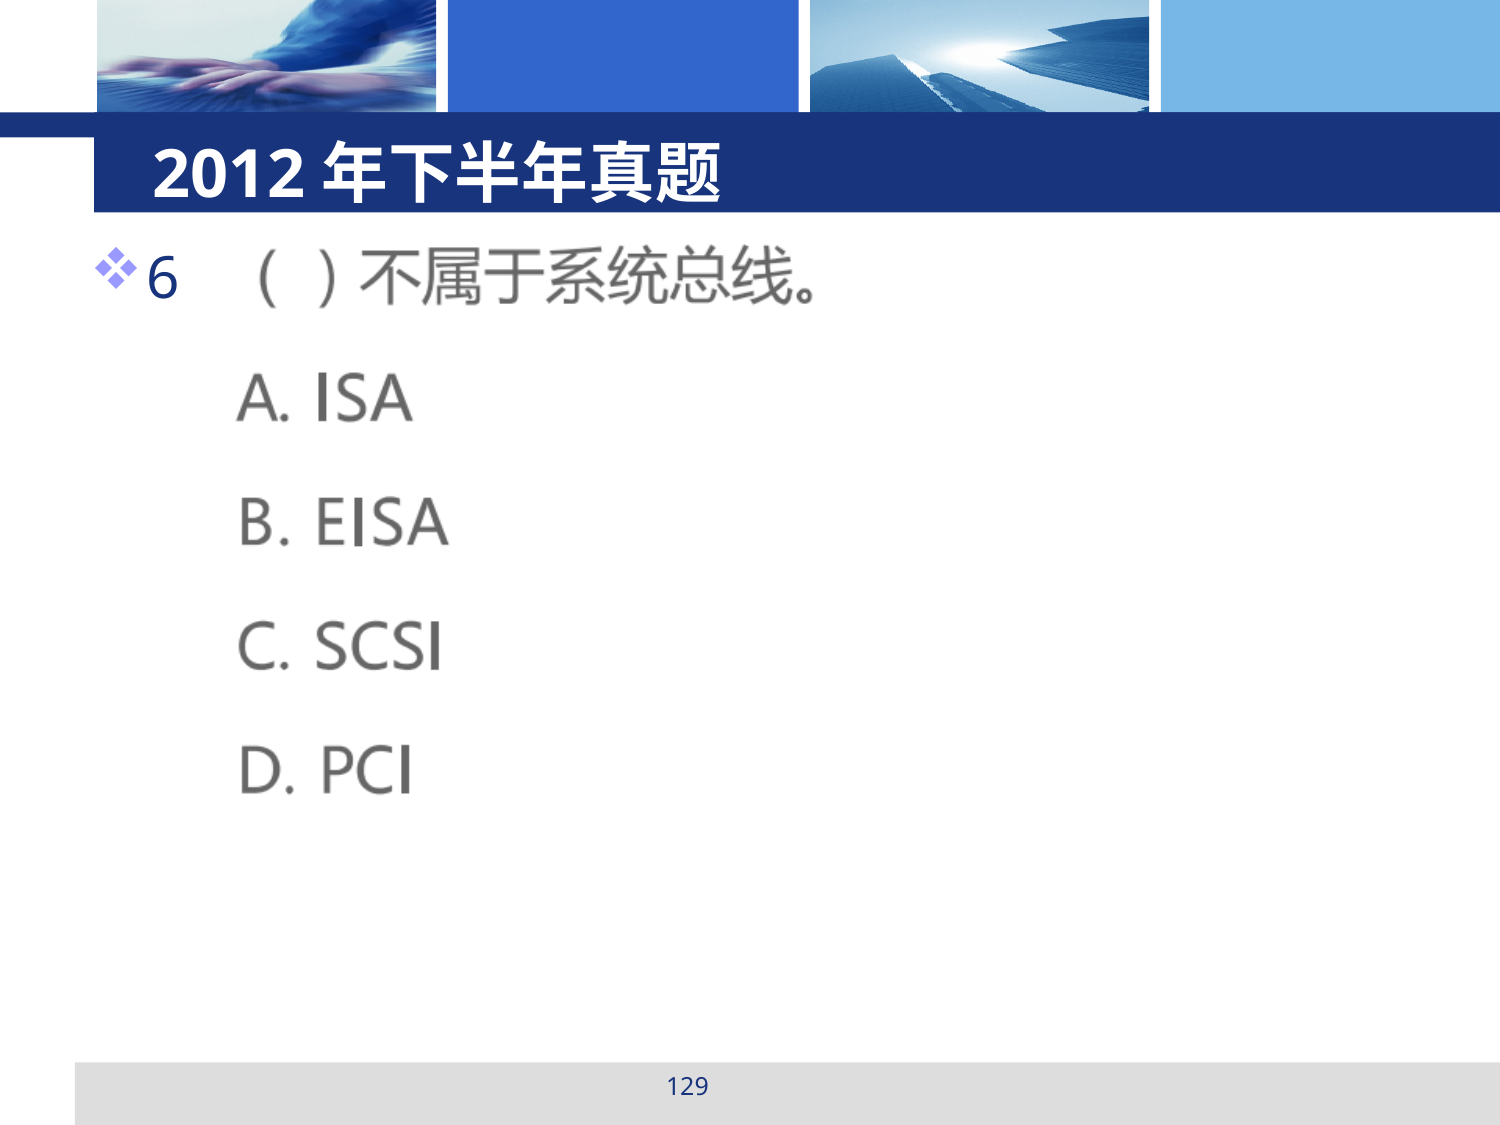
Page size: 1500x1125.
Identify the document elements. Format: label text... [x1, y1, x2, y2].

picture [199, 243, 823, 801]
list 6： [75, 232, 1425, 1034]
picture [810, 1, 1150, 112]
picture [97, 1, 437, 112]
slide_number 129 [512, 1062, 863, 1116]
title 2012年下半年真题 [137, 125, 1488, 218]
